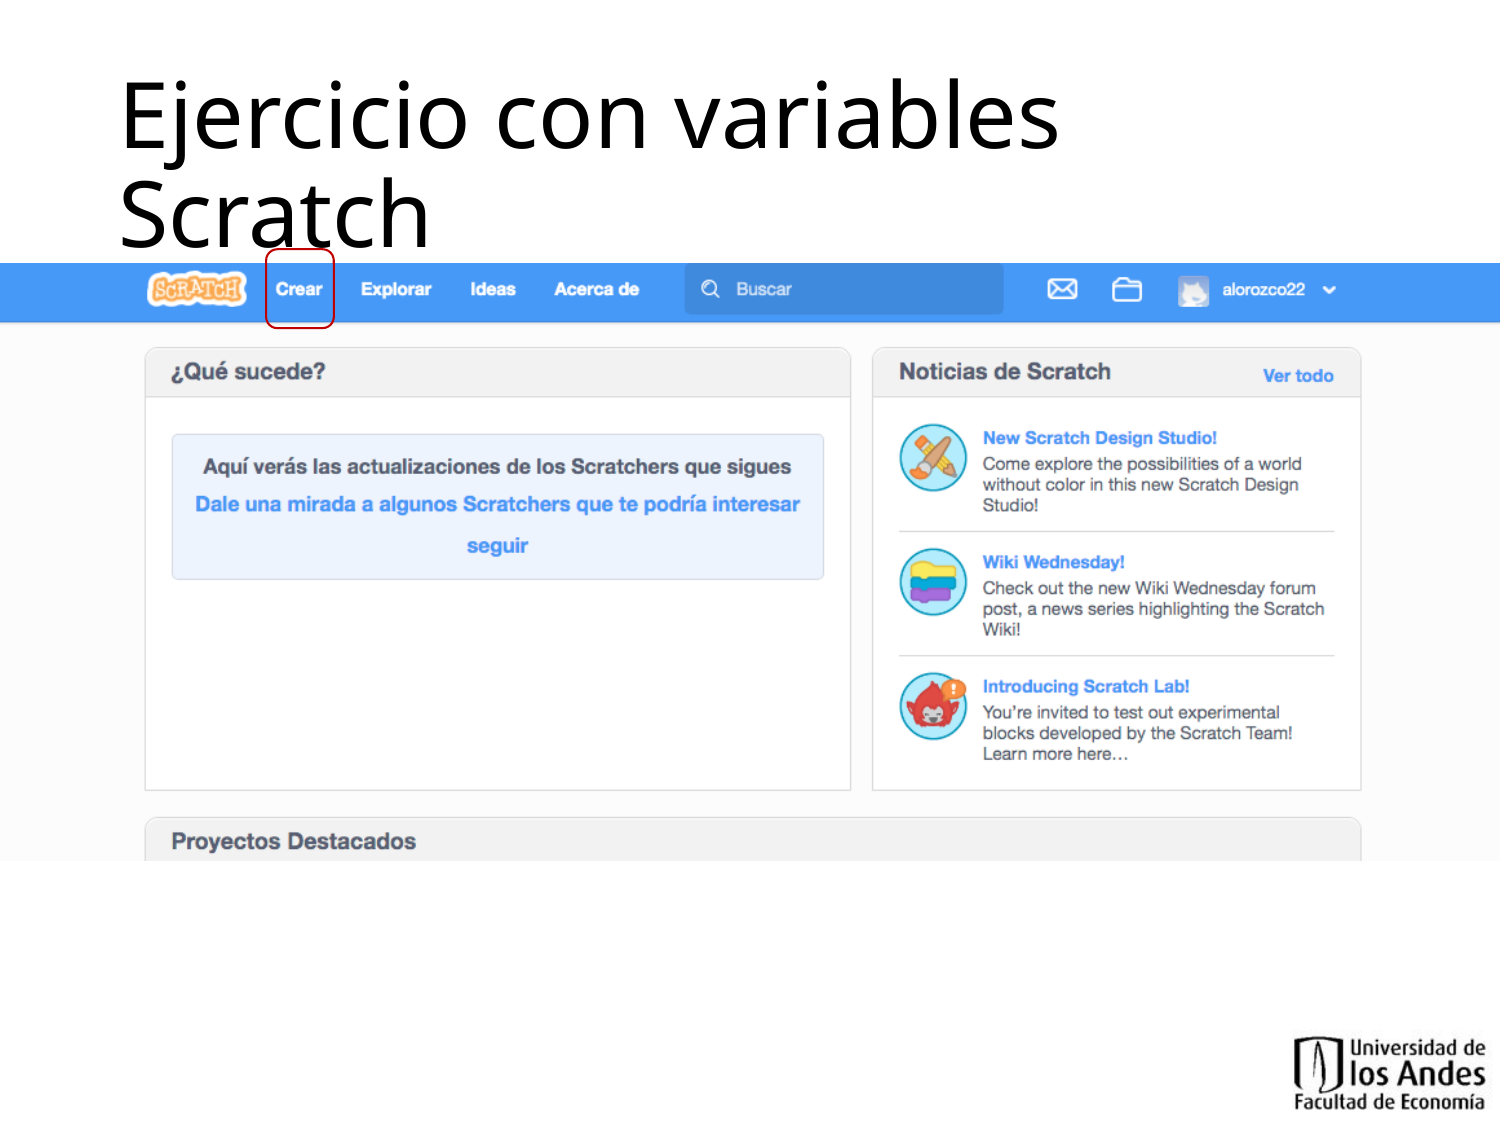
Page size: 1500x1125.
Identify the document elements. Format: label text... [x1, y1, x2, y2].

text_box [265, 248, 335, 264]
title Ejercicio con variables Scratch [103, 59, 1397, 263]
picture [0, 0, 1500, 1125]
